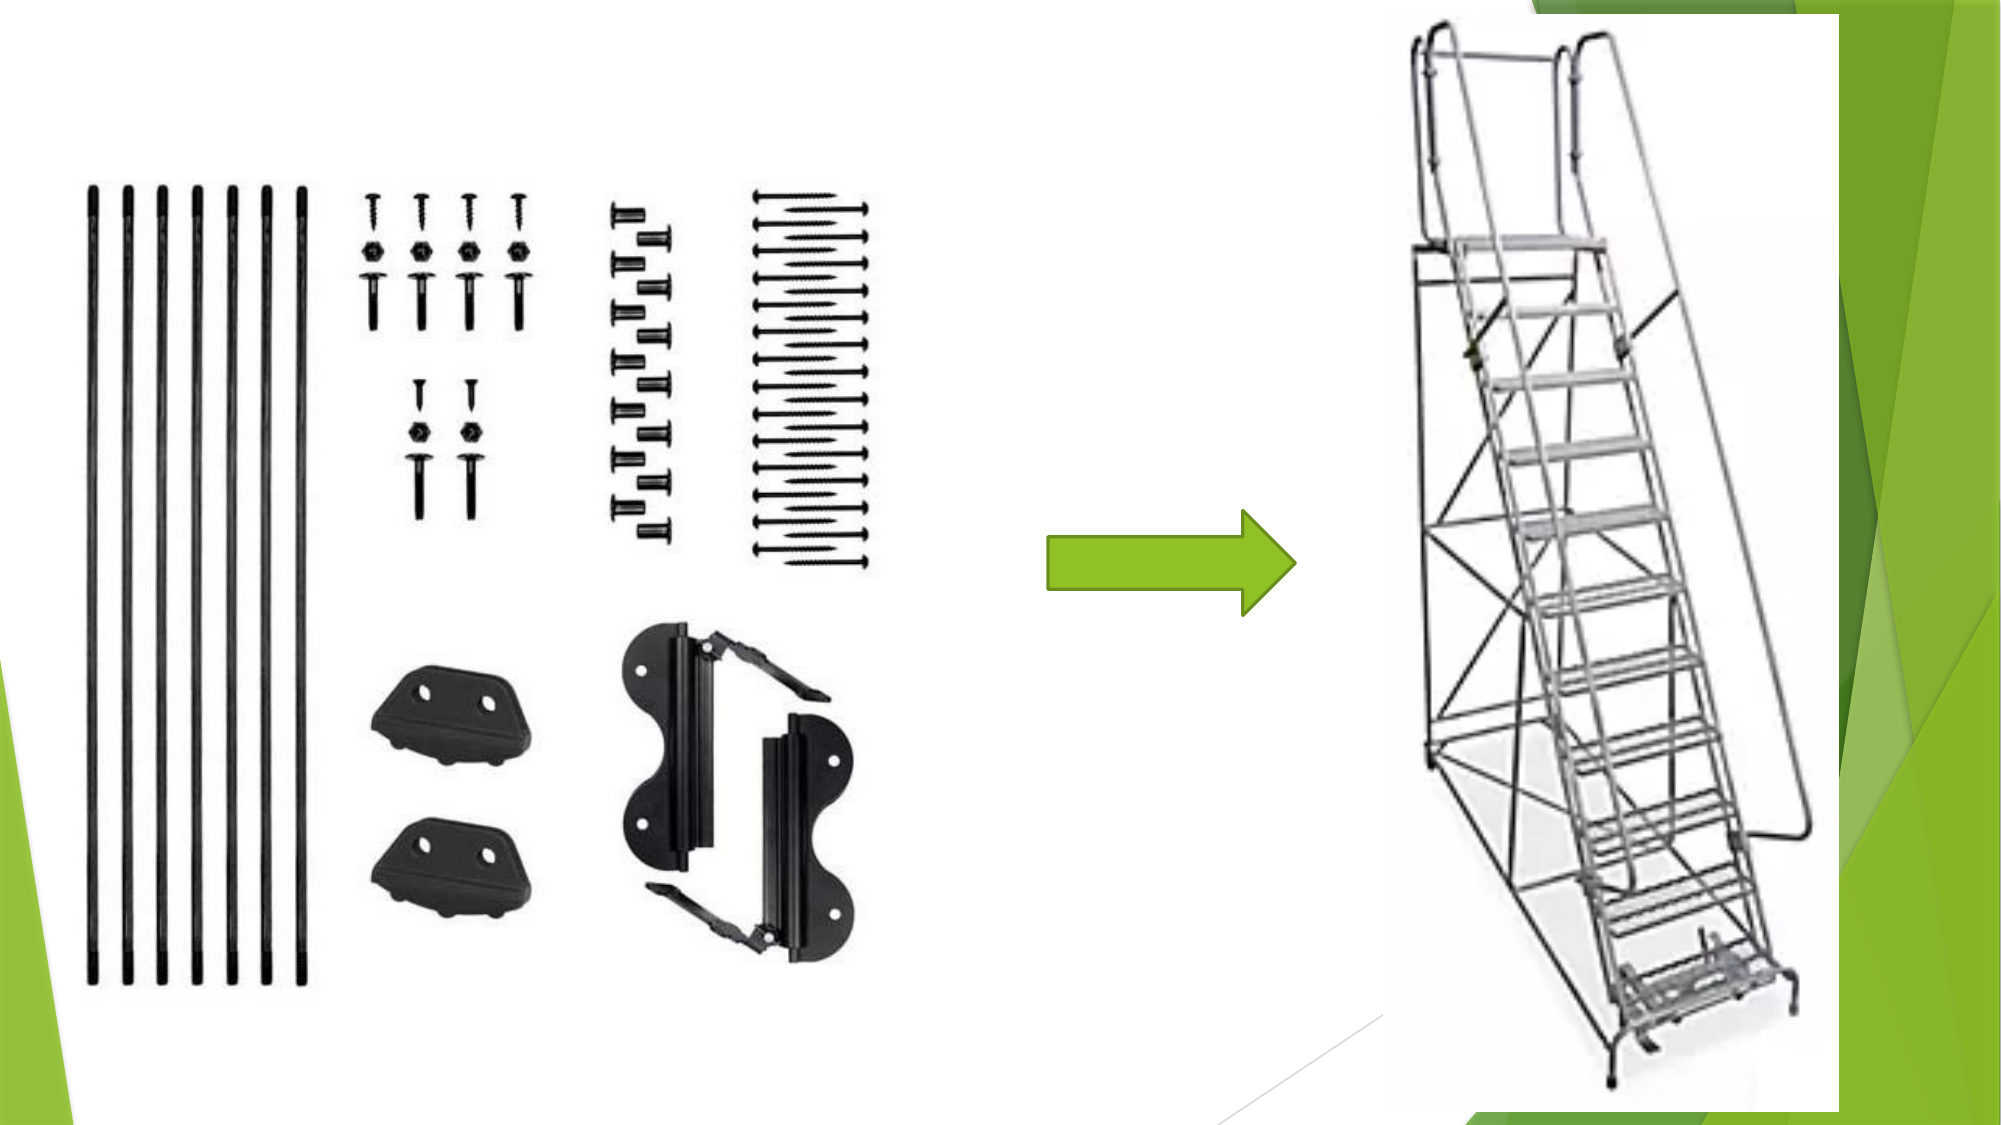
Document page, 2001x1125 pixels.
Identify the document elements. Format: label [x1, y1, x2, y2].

text_box [1046, 508, 1297, 618]
picture [1382, 14, 1840, 1112]
picture [69, 170, 914, 1012]
